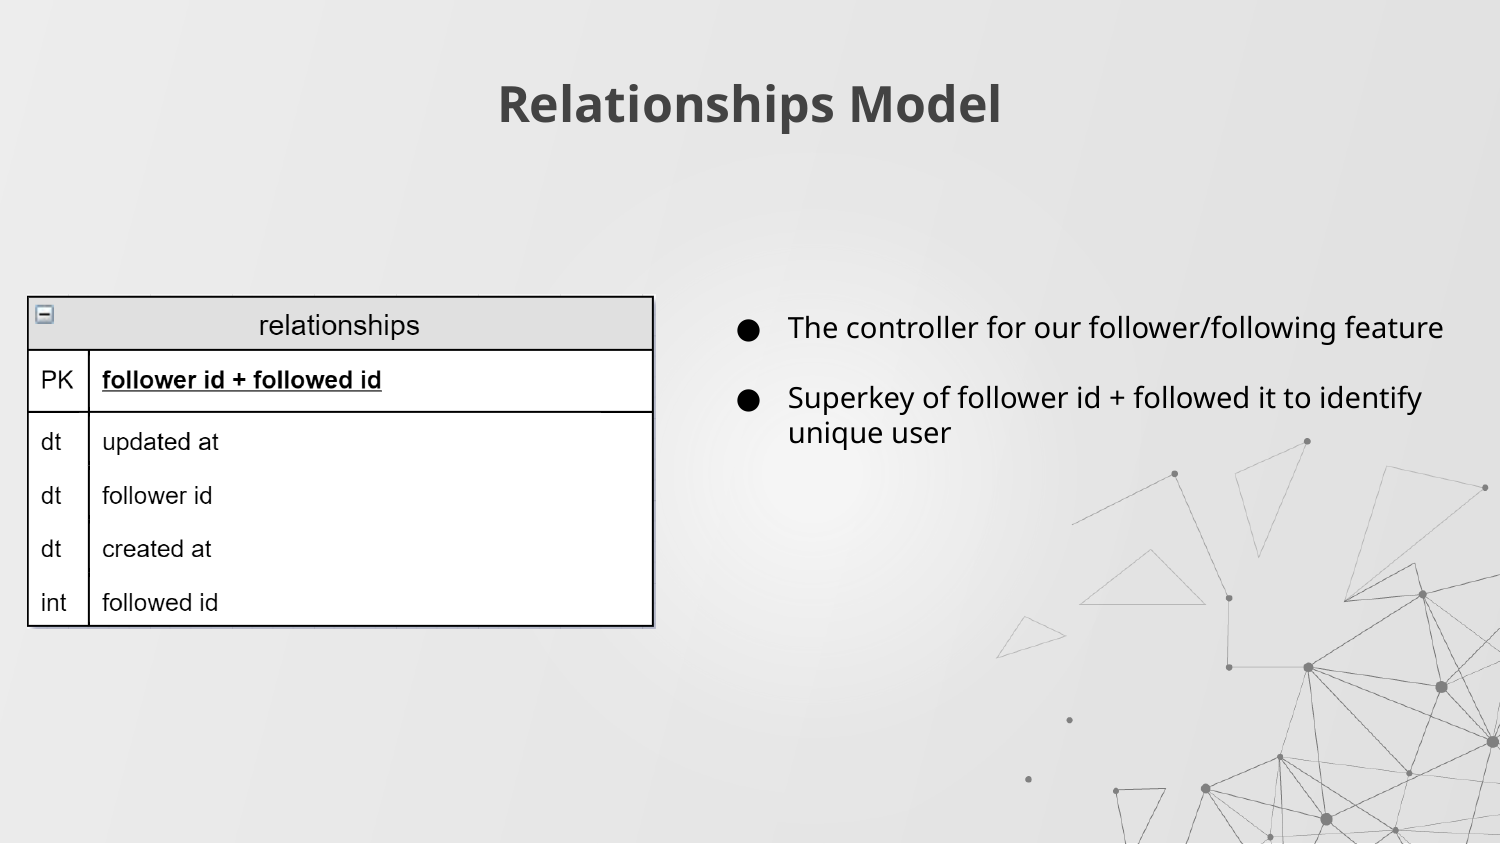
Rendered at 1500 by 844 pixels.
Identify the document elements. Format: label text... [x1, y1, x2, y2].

title Relationships Model [322, 57, 1178, 214]
text_box The controller for our follower/following feature Superkey of follower id + followed it to identify unique user [697, 294, 1486, 674]
picture [0, 0, 1500, 844]
